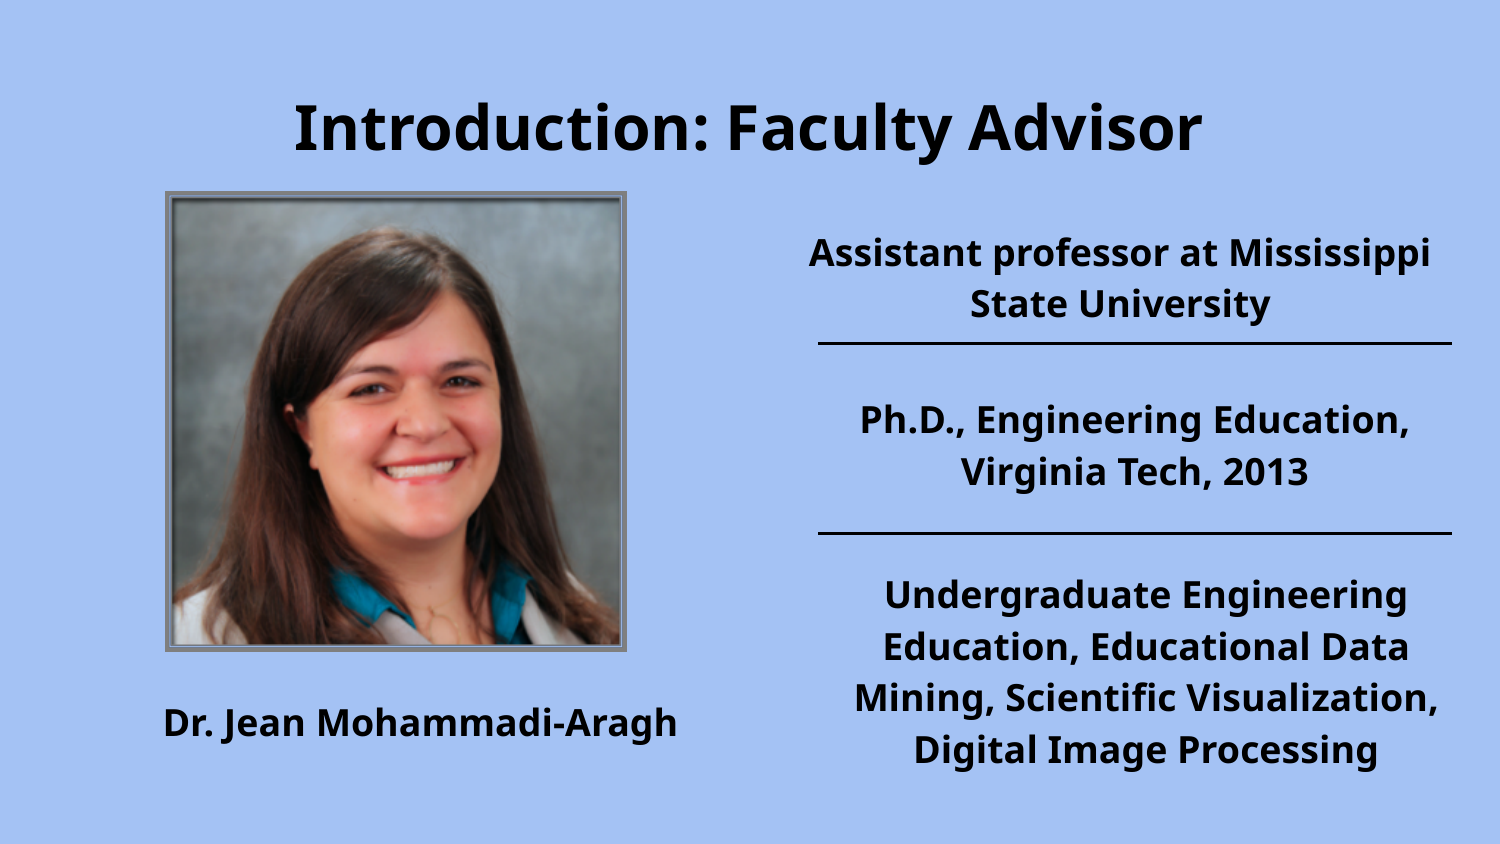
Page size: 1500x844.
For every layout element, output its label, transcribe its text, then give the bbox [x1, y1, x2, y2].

title Introduction: Faculty Advisor [51, 72, 1449, 167]
list Assistant professor at Mississippi State University [792, 206, 1449, 335]
picture [164, 191, 627, 652]
list Dr. Jean Mohammadi-Aragh [147, 676, 695, 771]
list Ph.D., Engineering Education, Virginia Tech, 2013 [806, 374, 1464, 503]
list Undergraduate Engineering Education, Educational Data Mining, Scientific Visualization, Digital Image Processing [818, 548, 1475, 732]
